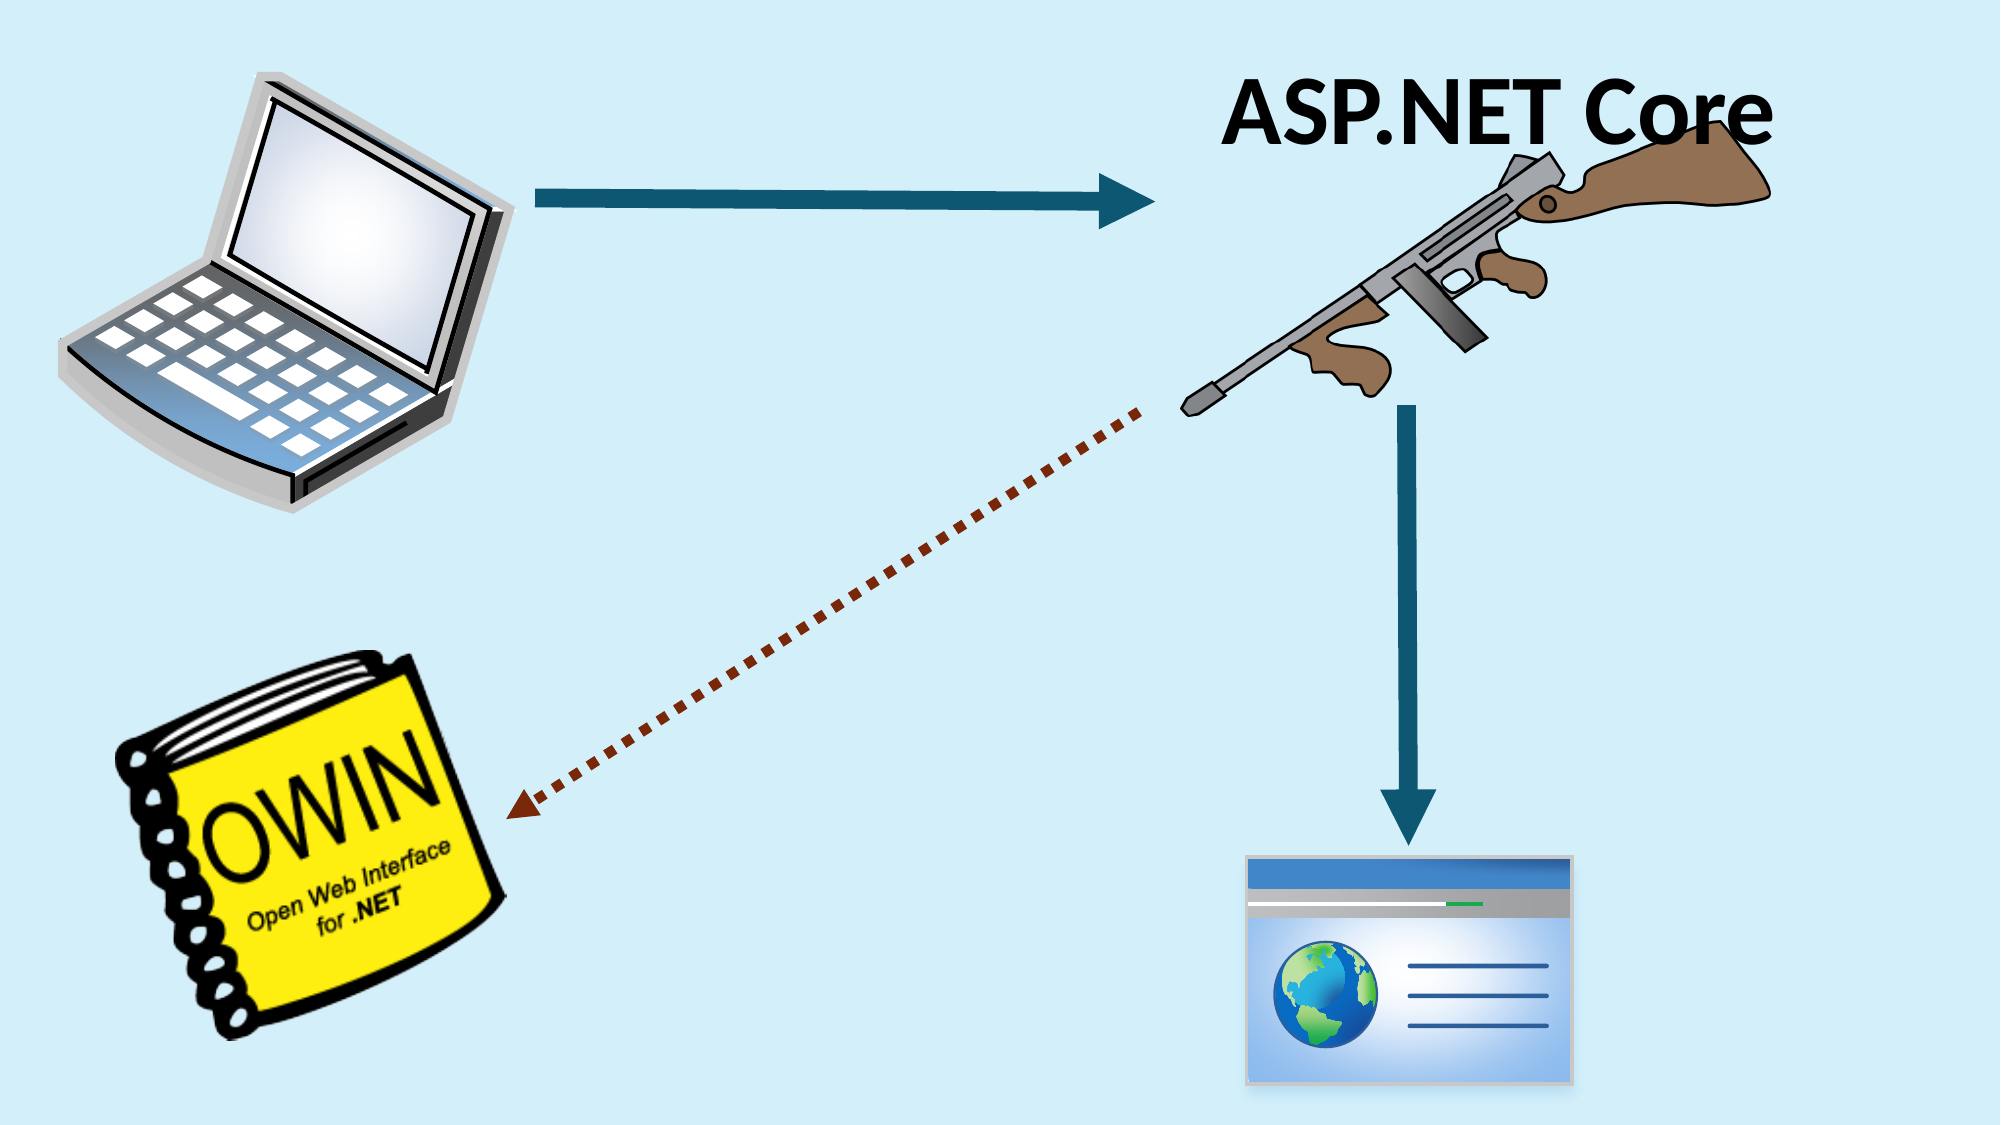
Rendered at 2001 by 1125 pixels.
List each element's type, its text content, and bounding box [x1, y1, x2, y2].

picture [1179, 119, 1772, 418]
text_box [505, 411, 1140, 820]
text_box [534, 197, 1156, 203]
picture [1226, 845, 1591, 1110]
text_box ASP.NET Core [1155, 36, 1844, 172]
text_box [1405, 404, 1410, 847]
picture [36, 60, 536, 542]
picture [115, 649, 507, 1042]
